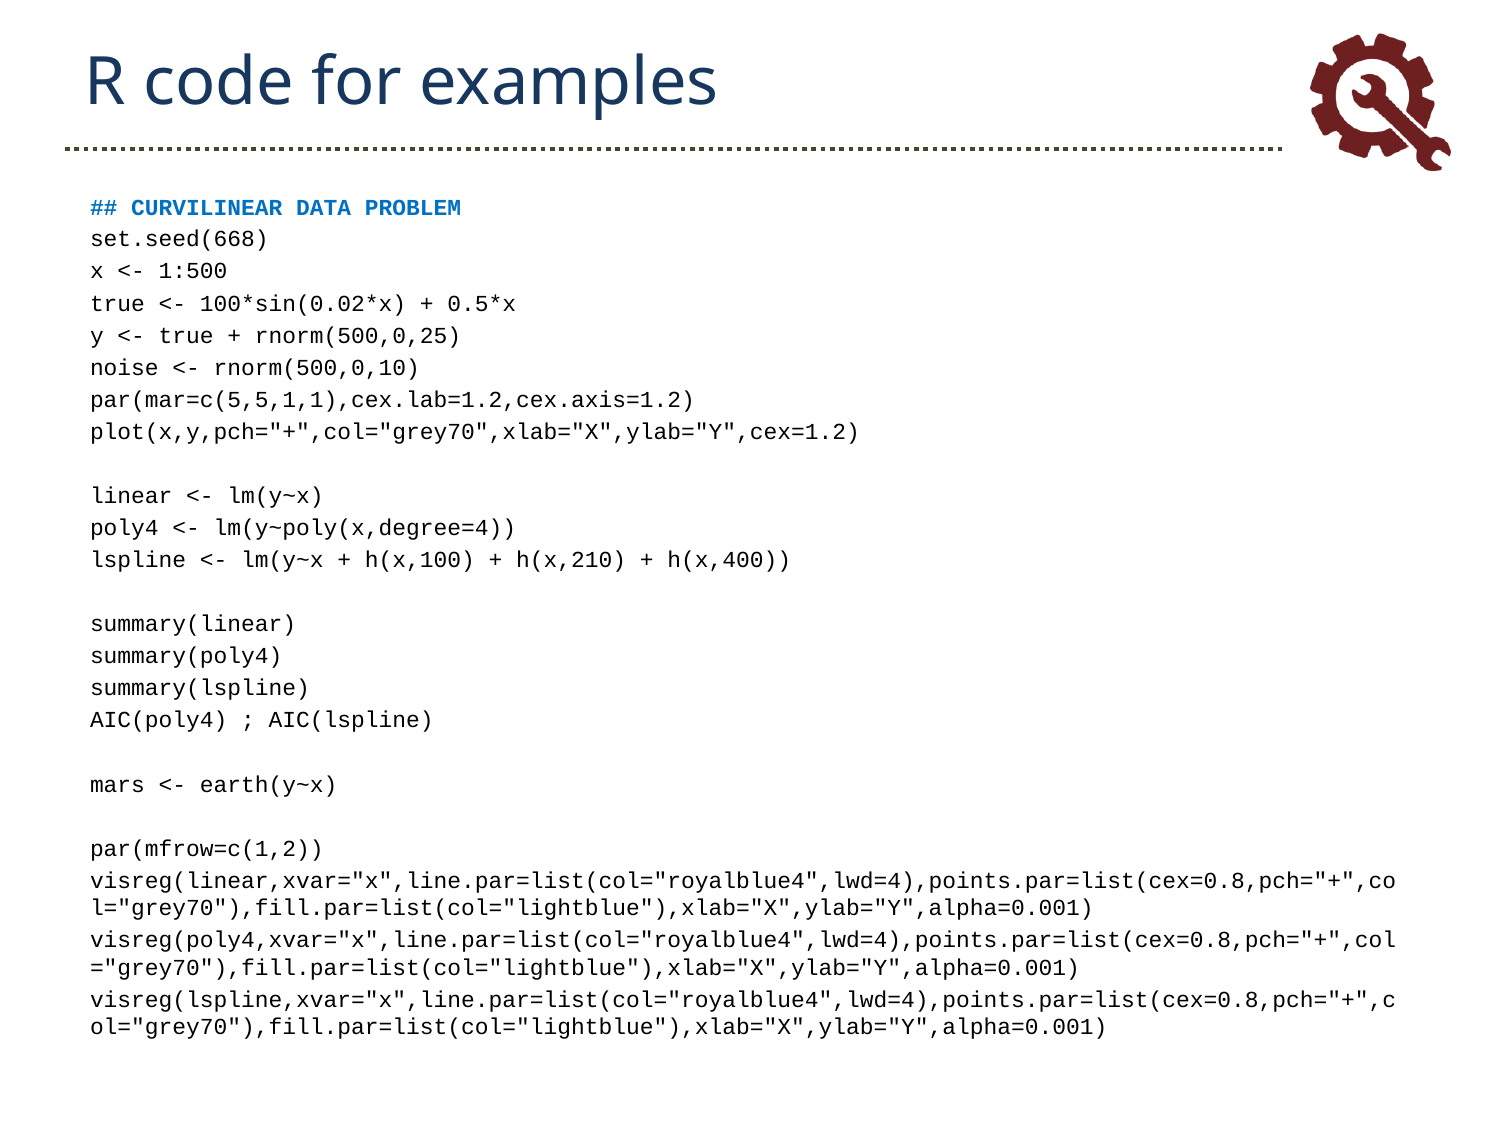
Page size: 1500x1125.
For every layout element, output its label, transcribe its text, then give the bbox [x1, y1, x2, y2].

list ## CURVILINEAR DATA PROBLEM set.seed(668) x <- 1:500 true <- 100*sin(0.02*x) + 0.5*x y <- true + rnorm(500,0,25) noise <- rnorm(500,0,10) par(mar=c(5,5,1,1),cex.lab=1.2,cex.axis=1.2) plot(x,y,pch="+",col="grey70",xlab="X",ylab="Y",cex=1.2) linear <- lm(y~x) poly4 <- lm(y~poly(x,degree=4)) lspline <- lm(y~x + h(x,100) + h(x,210) + h(x,400)) summary(linear) summary(poly4) summary(lspline) AIC(poly4) ; AIC(lspline) mars <- earth(y~x) par(mfrow=c(1,2)) visreg(linear,xvar="x",line.par=list(col="royalblue4",lwd=4),points.par=list(cex=0.8,pch="+",col="grey70"),fill.par=list(col="lightblue"),xlab="X",ylab="Y",alpha=0.001) visreg(poly4,xvar="x",line.par=list(col="royalblue4",lwd=4),points.par=list(cex=0.8,pch="+",col="grey70"),fill.par=list(col="lightblue"),xlab="X",ylab="Y",alpha=0.001) visreg(lspline,xvar="x",line.par=list(col="royalblue4",lwd=4),points.par=list(cex=0.8,pch="+",col="grey70"),fill.par=list(col="lightblue"),xlab="X",ylab="Y",alpha=0.001) [75, 184, 1425, 1071]
text_box R code for examples [69, 30, 1300, 126]
picture [1304, 26, 1455, 178]
